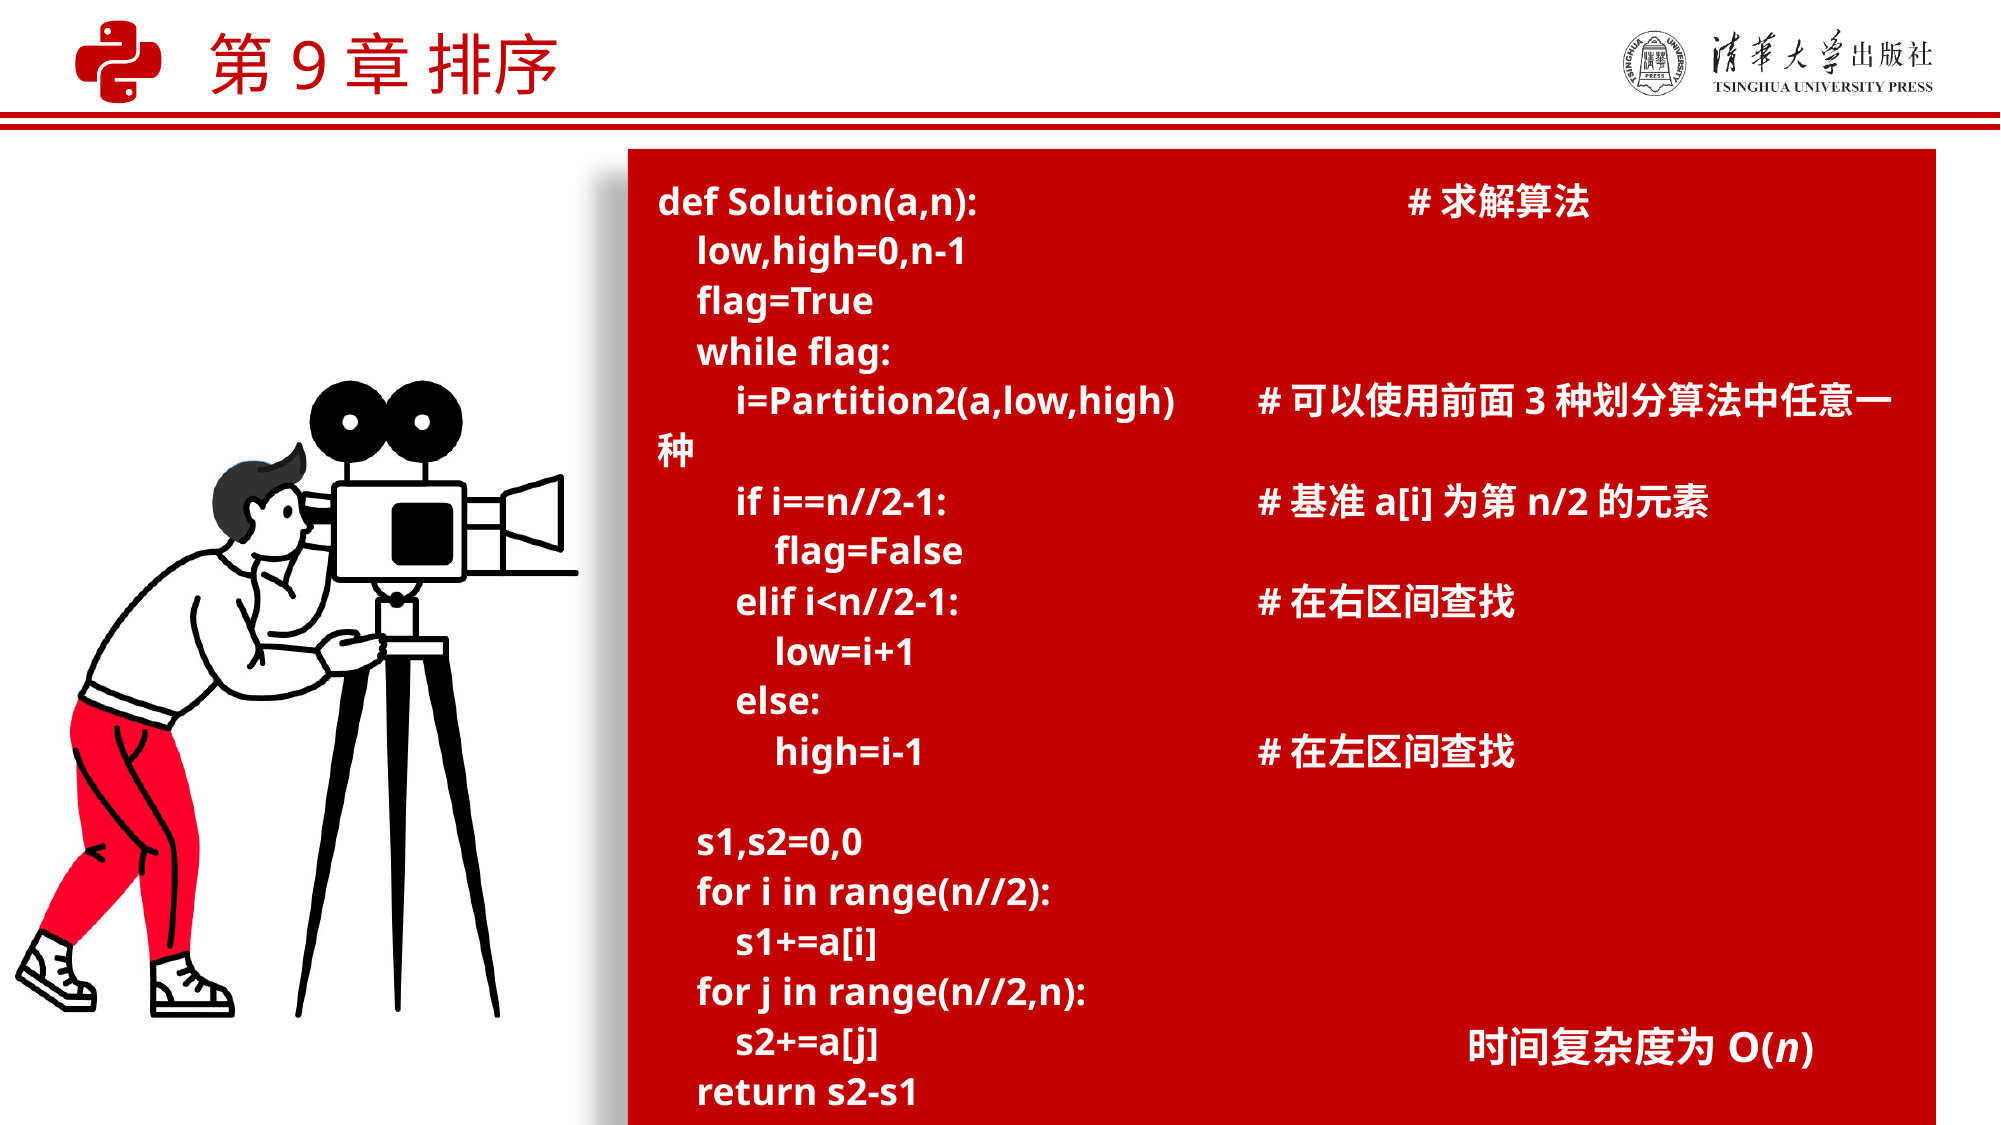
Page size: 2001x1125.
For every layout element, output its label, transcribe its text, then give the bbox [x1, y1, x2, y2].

text_box 第9章 排序 [193, 15, 594, 110]
text_box def Solution(a,n): #求解算法 low,high=0,n-1 flag=True while flag: i=Partition2(a,low,high) #可以使用前面3种划分算法中任意一种 if i==n//2-1: #基准a[i]为第n/2的元素 flag=False elif i<n//2-1: #在右区间查找 low=i+1 else: high=i-1 #在左区间查找 s1,s2=0,0 for i in range(n//2): s1+=a[i] for j in range(n//2,n): s2+=a[j] return s2-s1 [627, 148, 1936, 1125]
picture [0, 197, 649, 1125]
text_box 时间复杂度为O(n) [1452, 1013, 1839, 1079]
